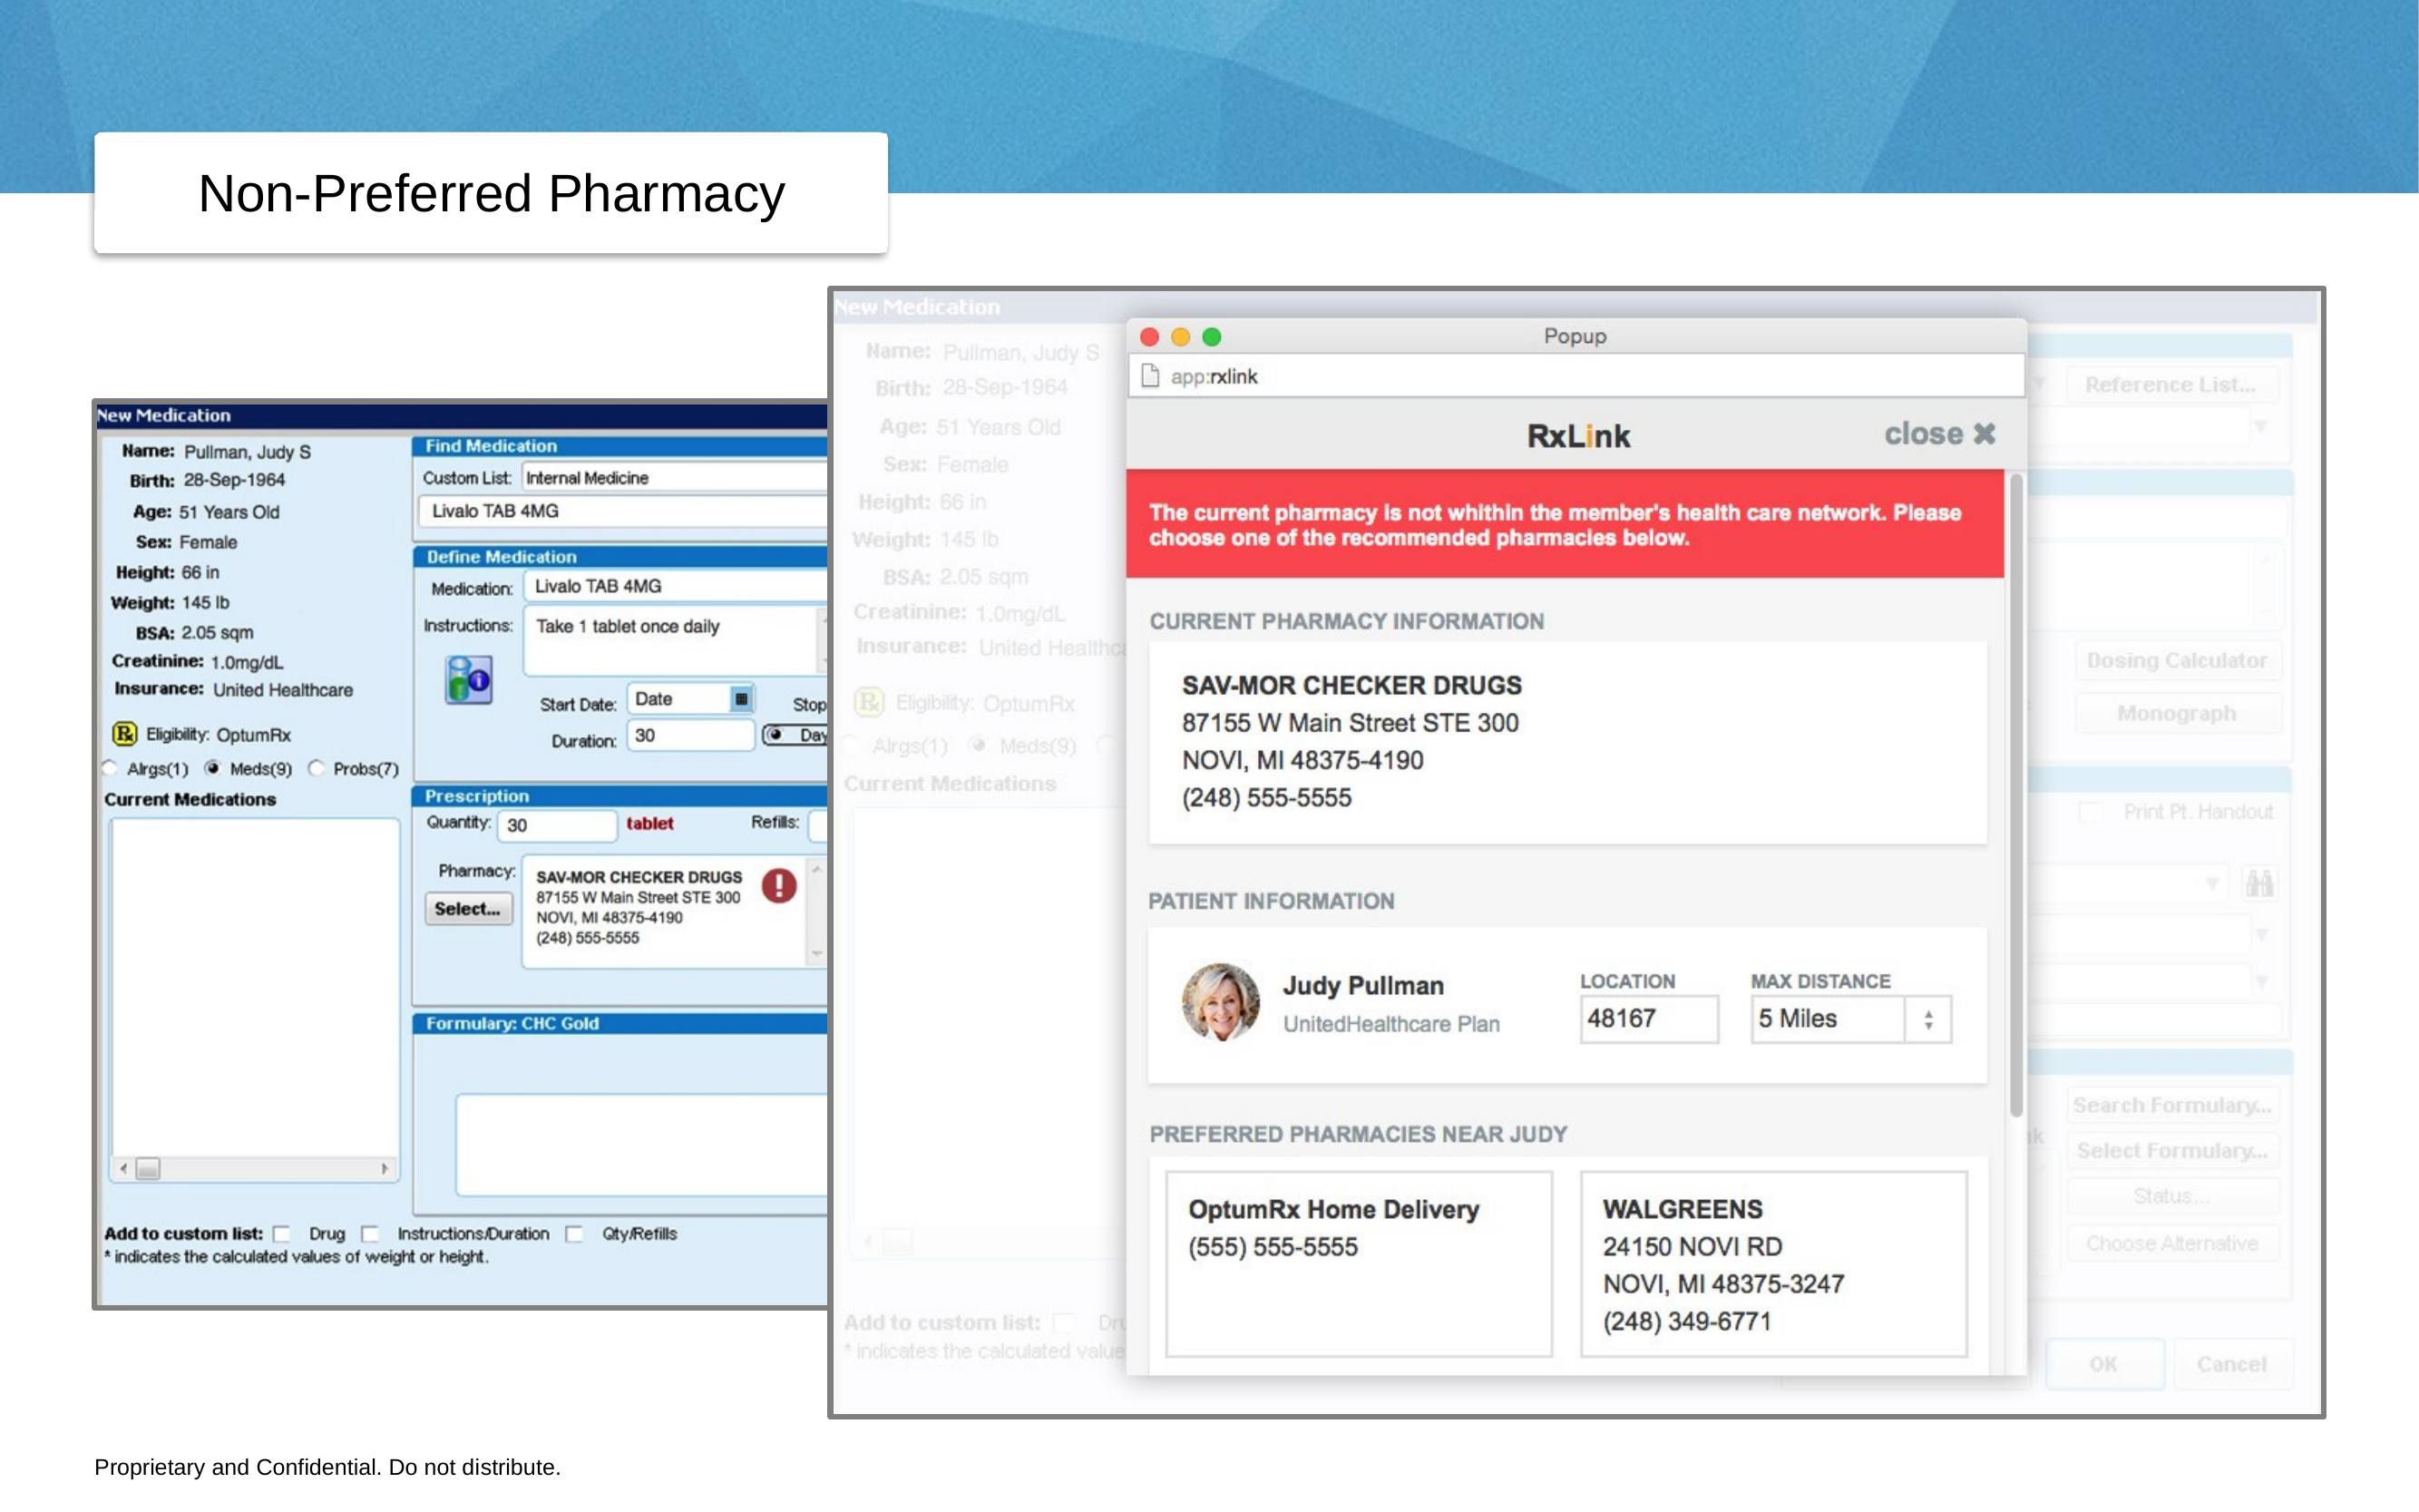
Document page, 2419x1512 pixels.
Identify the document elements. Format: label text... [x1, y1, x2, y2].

text_box [0, 0, 2419, 193]
text_box [94, 401, 830, 1308]
text_box Non-Preferred Pharmacy [162, 159, 820, 223]
text_box [94, 132, 889, 254]
text_box [830, 288, 2325, 1418]
footer Proprietary and Confidential. Do not distribute. [93, 1452, 625, 1512]
